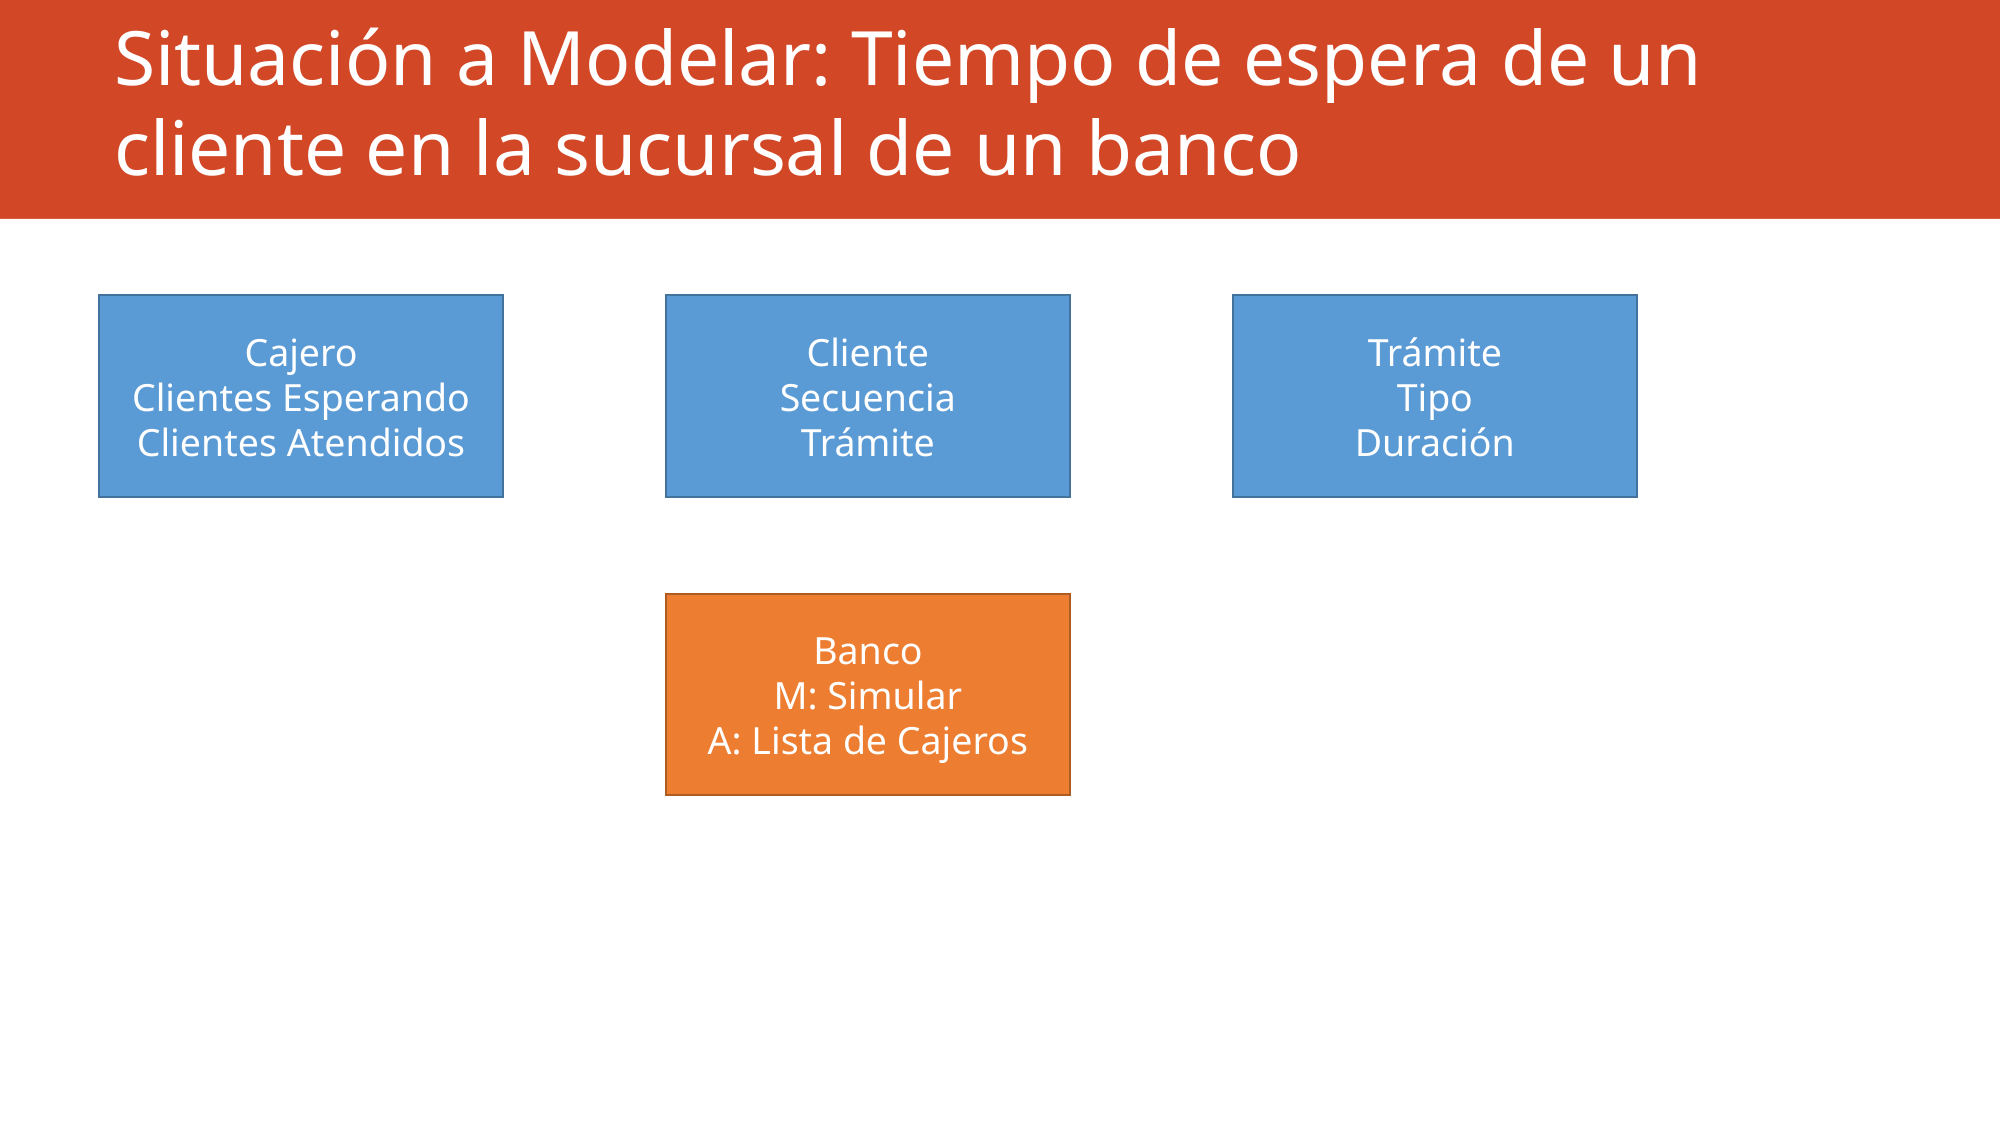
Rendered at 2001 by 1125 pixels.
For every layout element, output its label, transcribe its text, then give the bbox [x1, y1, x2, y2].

text_box Cajero Clientes Esperando Clientes Atendidos [98, 294, 504, 498]
text_box Banco M: Simular A: Lista de Cajeros [665, 593, 1071, 796]
text_box Cliente Secuencia Trámite [665, 294, 1071, 498]
title Situación a Modelar: Tiempo de espera de un cliente en la sucursal de un banco [99, 0, 1863, 199]
text_box Trámite Tipo Duración [1232, 294, 1638, 498]
